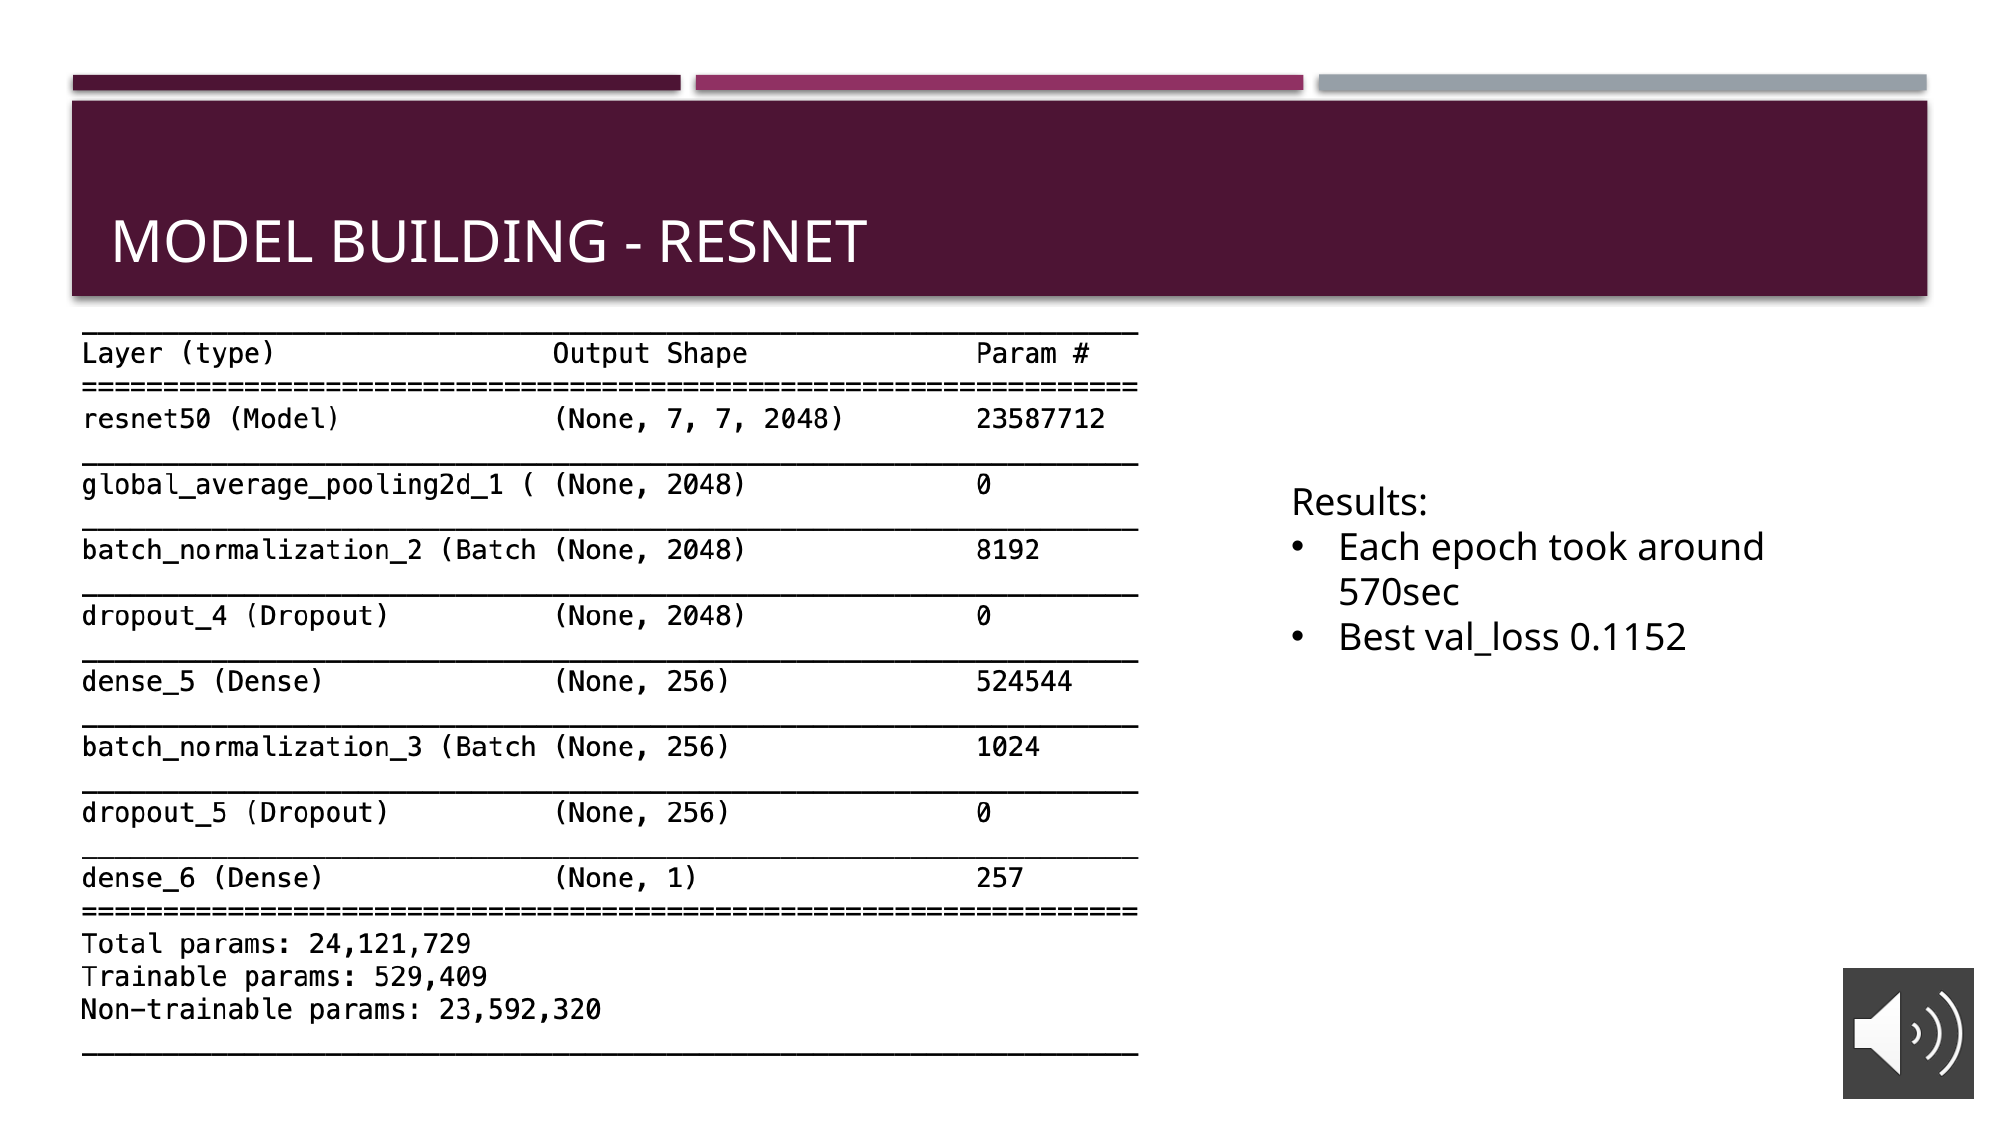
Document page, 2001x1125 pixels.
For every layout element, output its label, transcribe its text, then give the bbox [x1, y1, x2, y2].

picture [1841, 966, 1976, 1101]
text_box Results: Each epoch took around 570sec Best val_loss 0.1152 [1276, 470, 1820, 756]
picture [62, 308, 1168, 1077]
title Model Building - RESNET [95, 115, 1905, 282]
